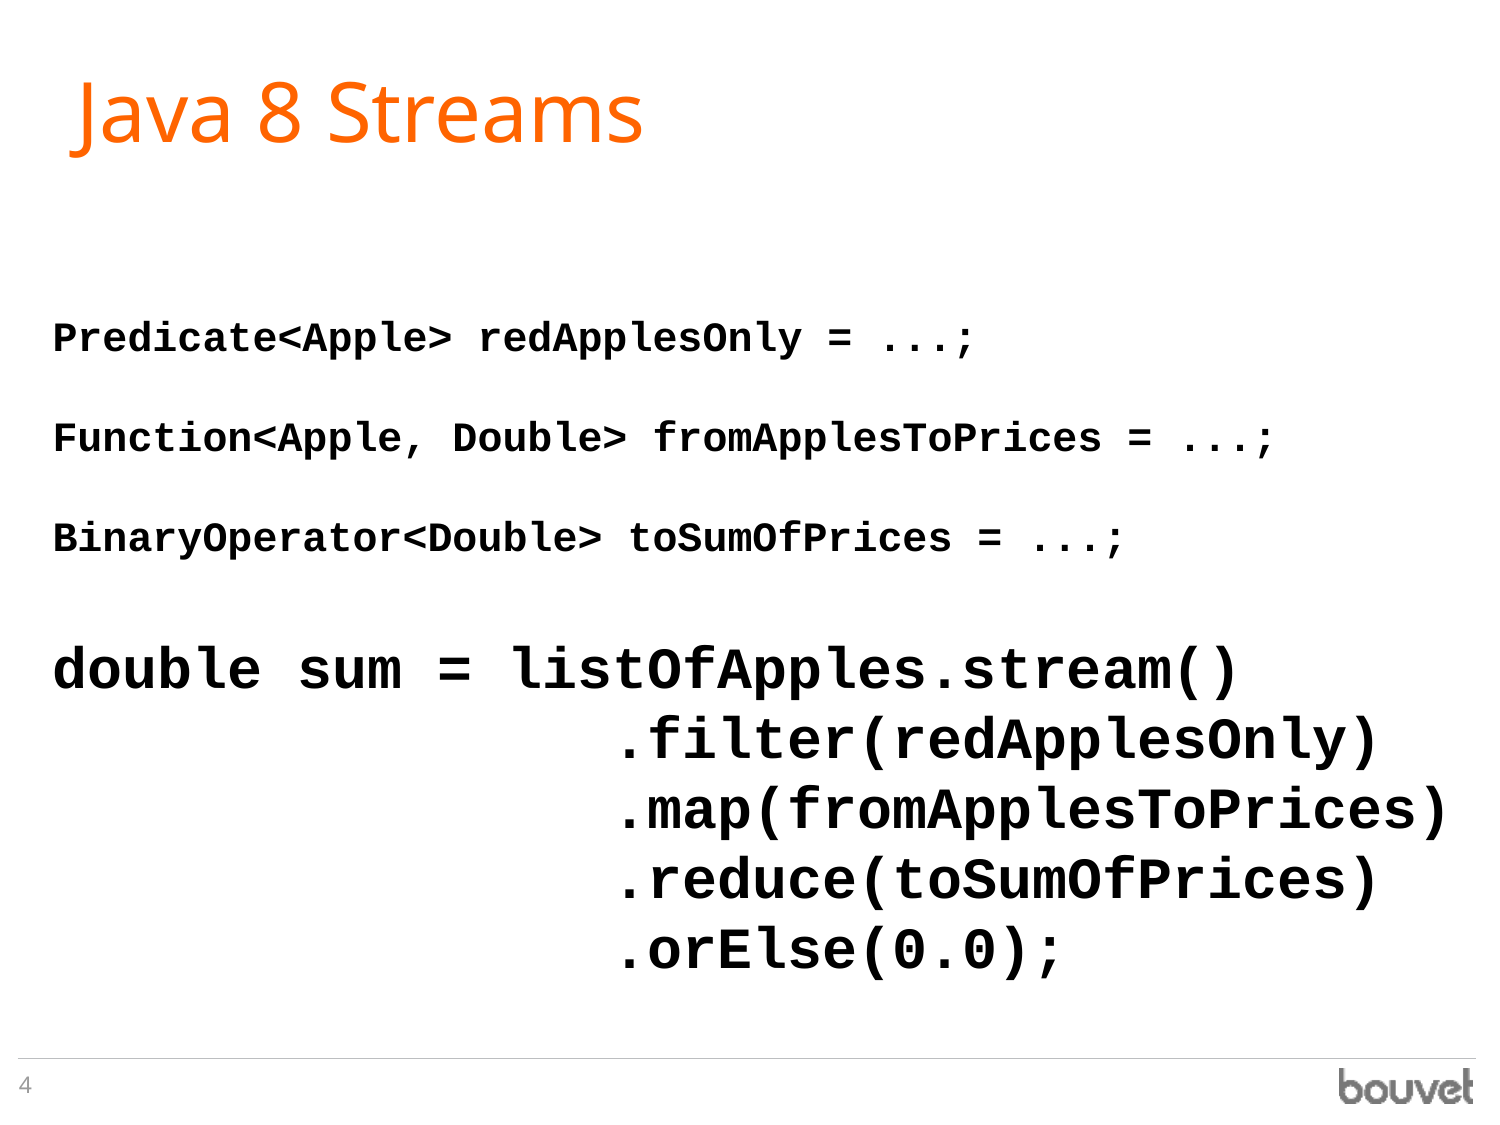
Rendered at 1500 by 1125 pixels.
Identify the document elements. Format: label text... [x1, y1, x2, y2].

title Java 8 Streams [76, 58, 1424, 221]
slide_number 4 [19, 1070, 137, 1101]
text_box Predicate<Apple> redApplesOnly = ...; Function<Apple, Double> fromApplesToPrices = ...; BinaryOperator<Double> toSumOfPrices = ...; [37, 302, 1388, 568]
picture [1339, 1068, 1473, 1104]
text_box double sum = listOfApples.stream() .filter(redApplesOnly) .map(fromApplesToPrices) .reduce(toSumOfPrices) .orElse(0.0); [37, 622, 1471, 988]
